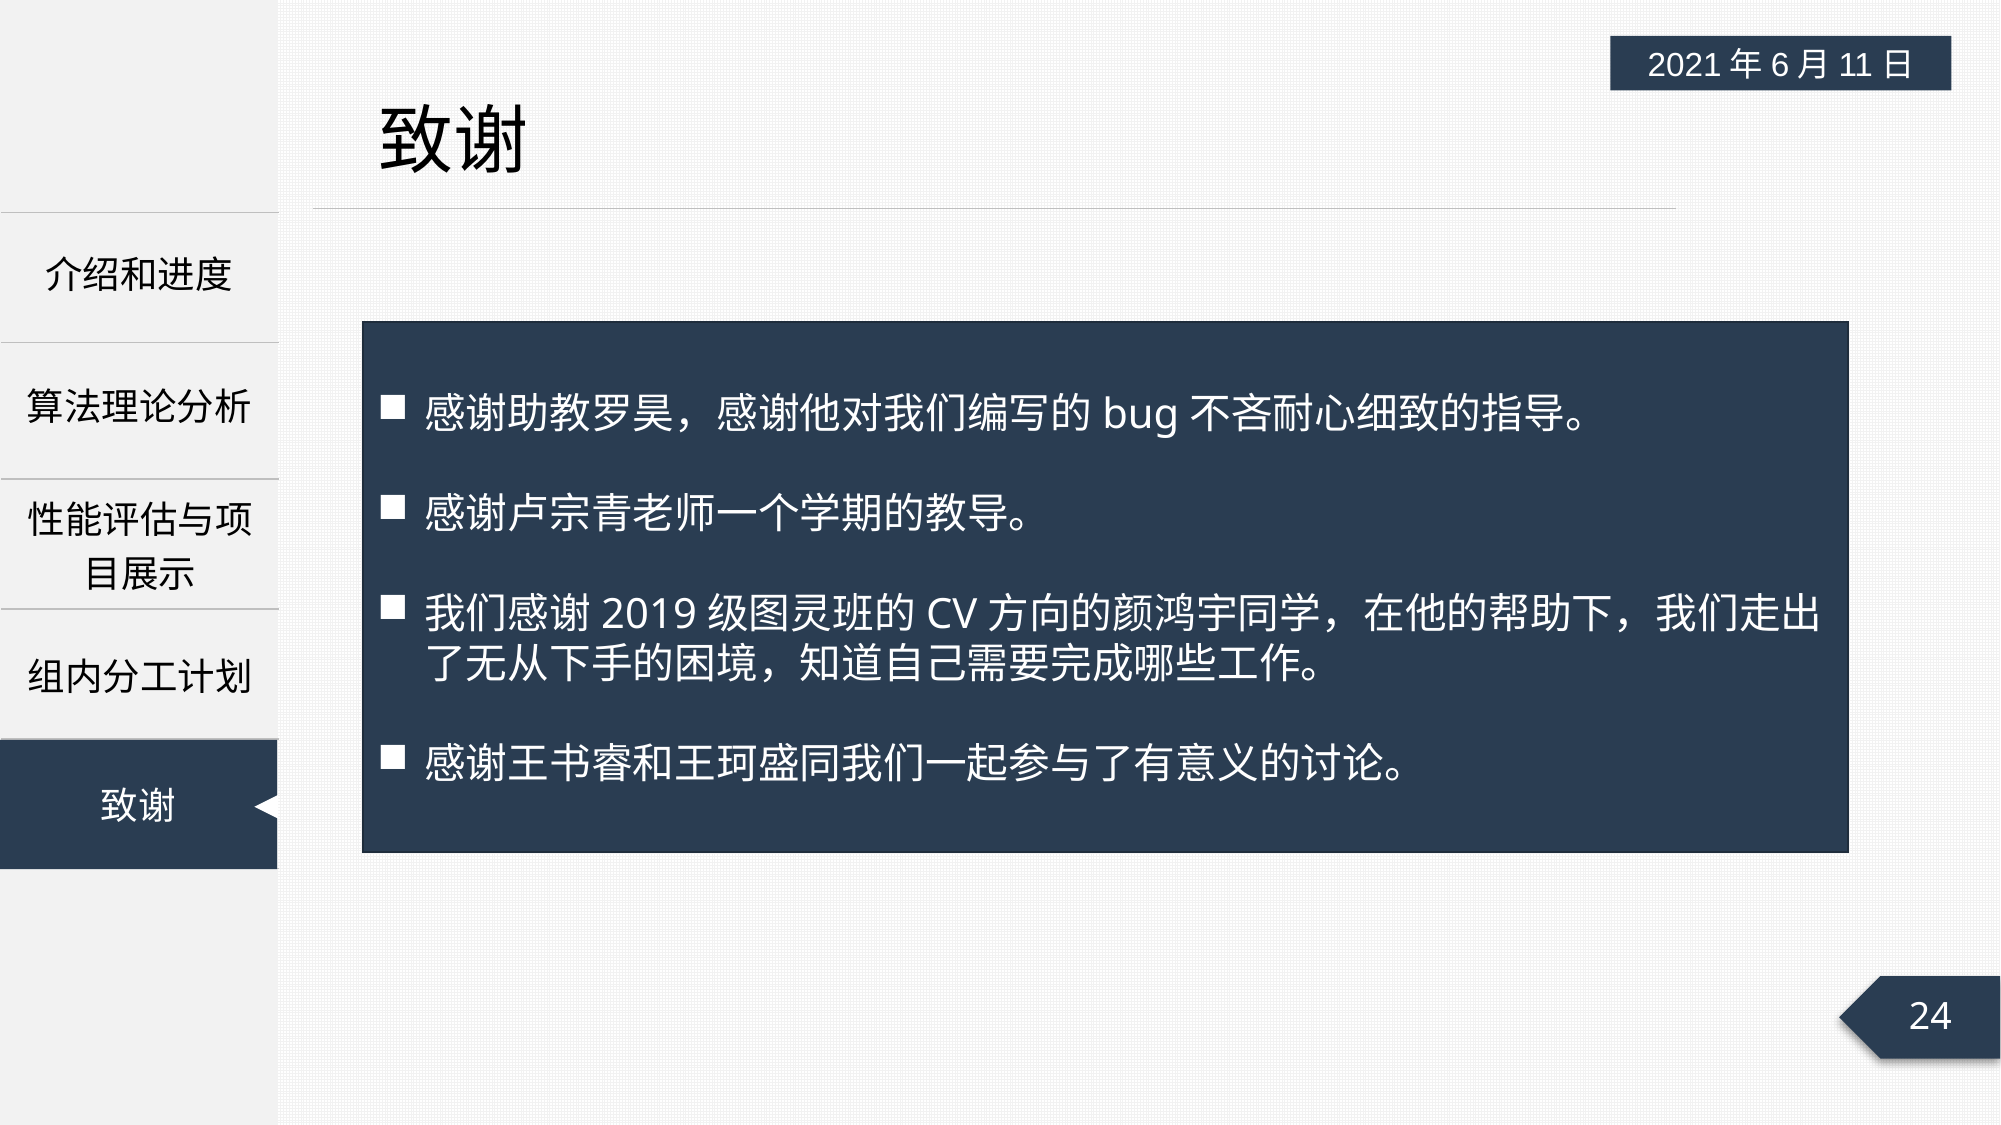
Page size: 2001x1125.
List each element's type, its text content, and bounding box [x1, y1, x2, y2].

text_box 2021年6月11日 [1610, 35, 1952, 91]
text_box 感谢助教罗昊，感谢他对我们编写的bug不吝耐心细致的指导。 感谢卢宗青老师一个学期的教导。 我们感谢2019级图灵班的CV方向的颜鸿宇同学，在他的帮助下，我们走出了无从下手的困境，知道自己需要完成哪些工作。 感谢王书睿和王珂盛同我们一起参与了有意义的讨论。 [362, 321, 1849, 853]
text_box 致谢 [363, 85, 544, 190]
